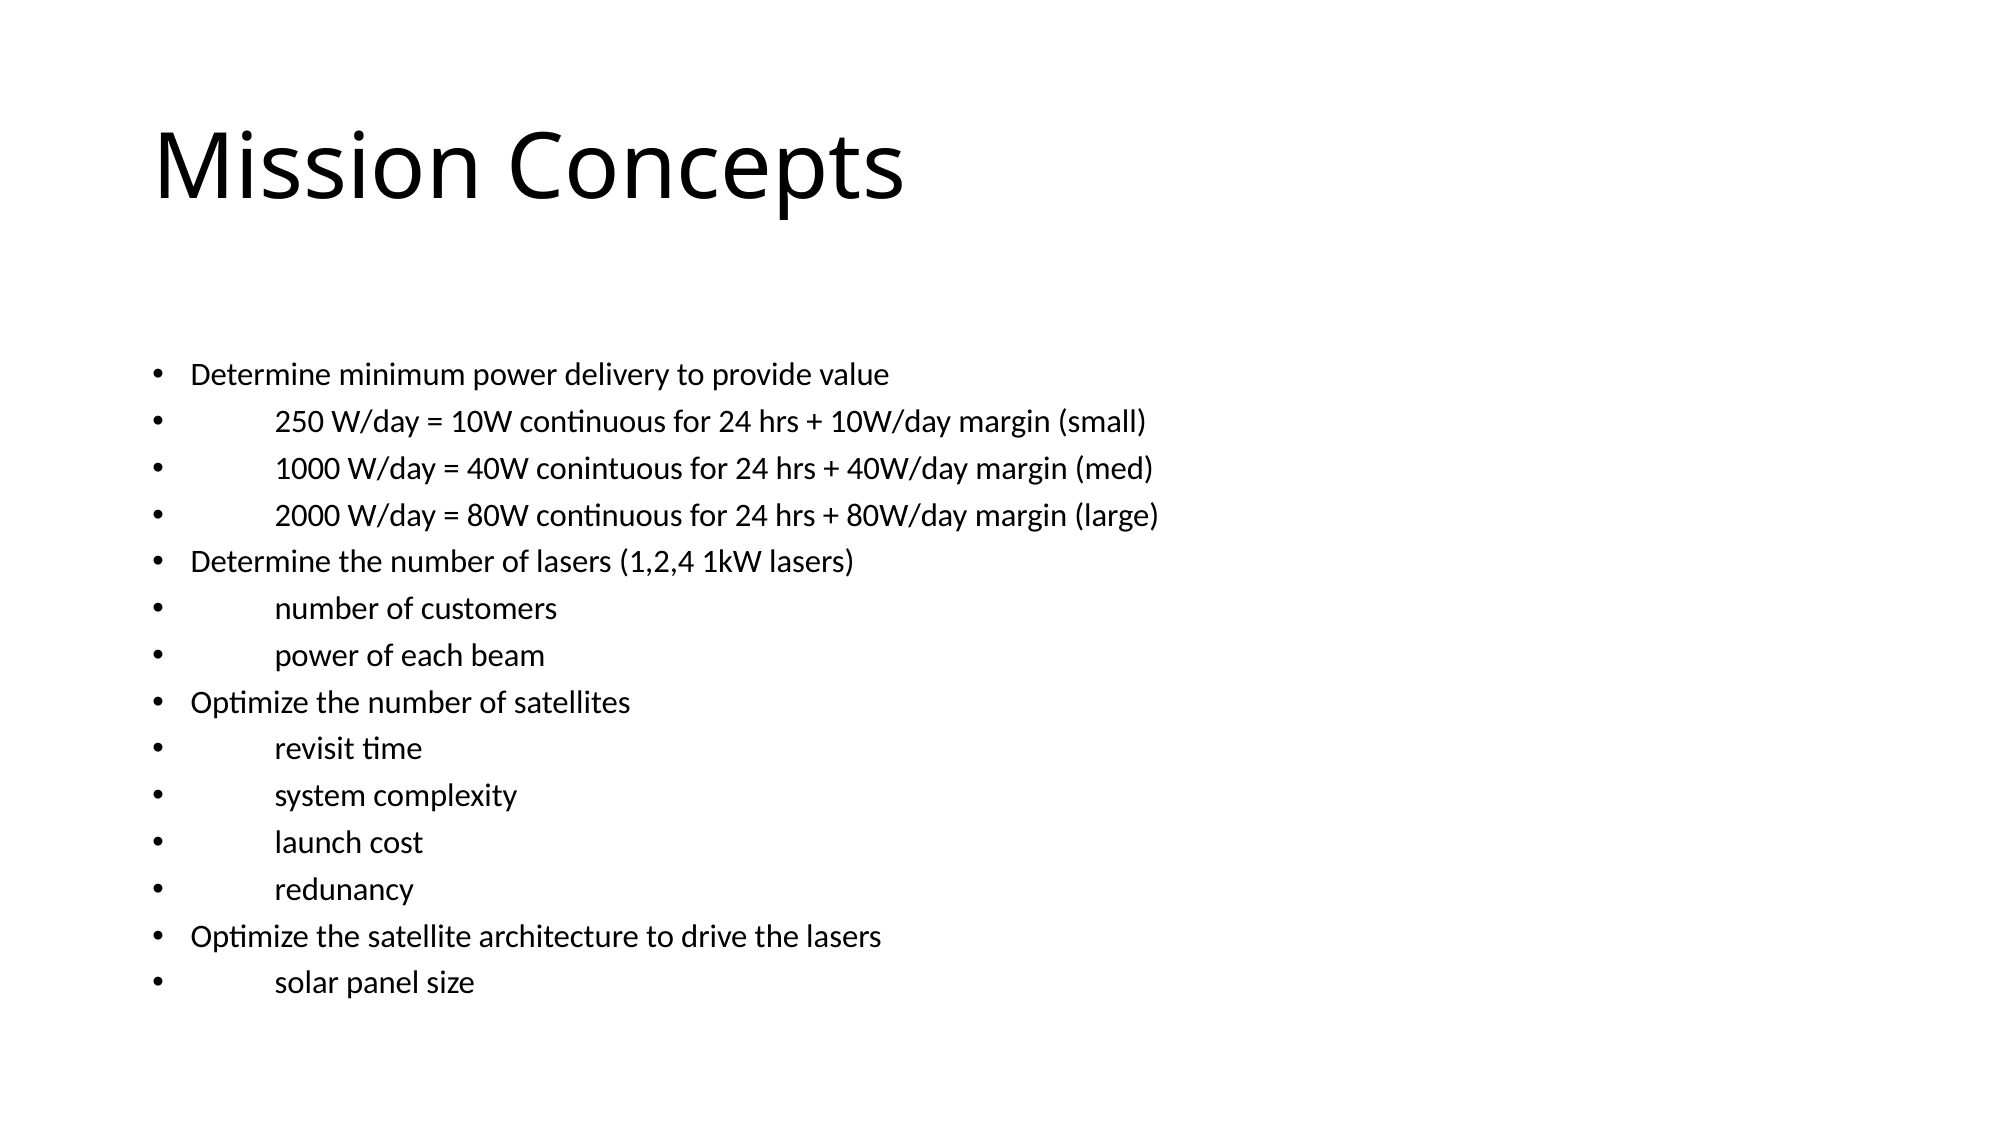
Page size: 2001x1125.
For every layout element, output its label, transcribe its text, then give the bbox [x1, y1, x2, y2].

title Mission Concepts [137, 59, 1863, 278]
list Determine minimum power delivery to provide value 250 W/day = 10W continuous for 24 hrs + 10W/day margin (small) 1000 W/day = 40W conintuous for 24 hrs + 40W/day margin (med) 2000 W/day = 80W continuous for 24 hrs + 80W/day margin (large) Determine the number of lasers (1,2,4 1kW lasers) number of customers power of each beam Optimize the number of satellites revisit time system complexity launch cost redunancy Optimize the satellite architecture to drive the lasers solar panel size [137, 299, 1863, 1014]
